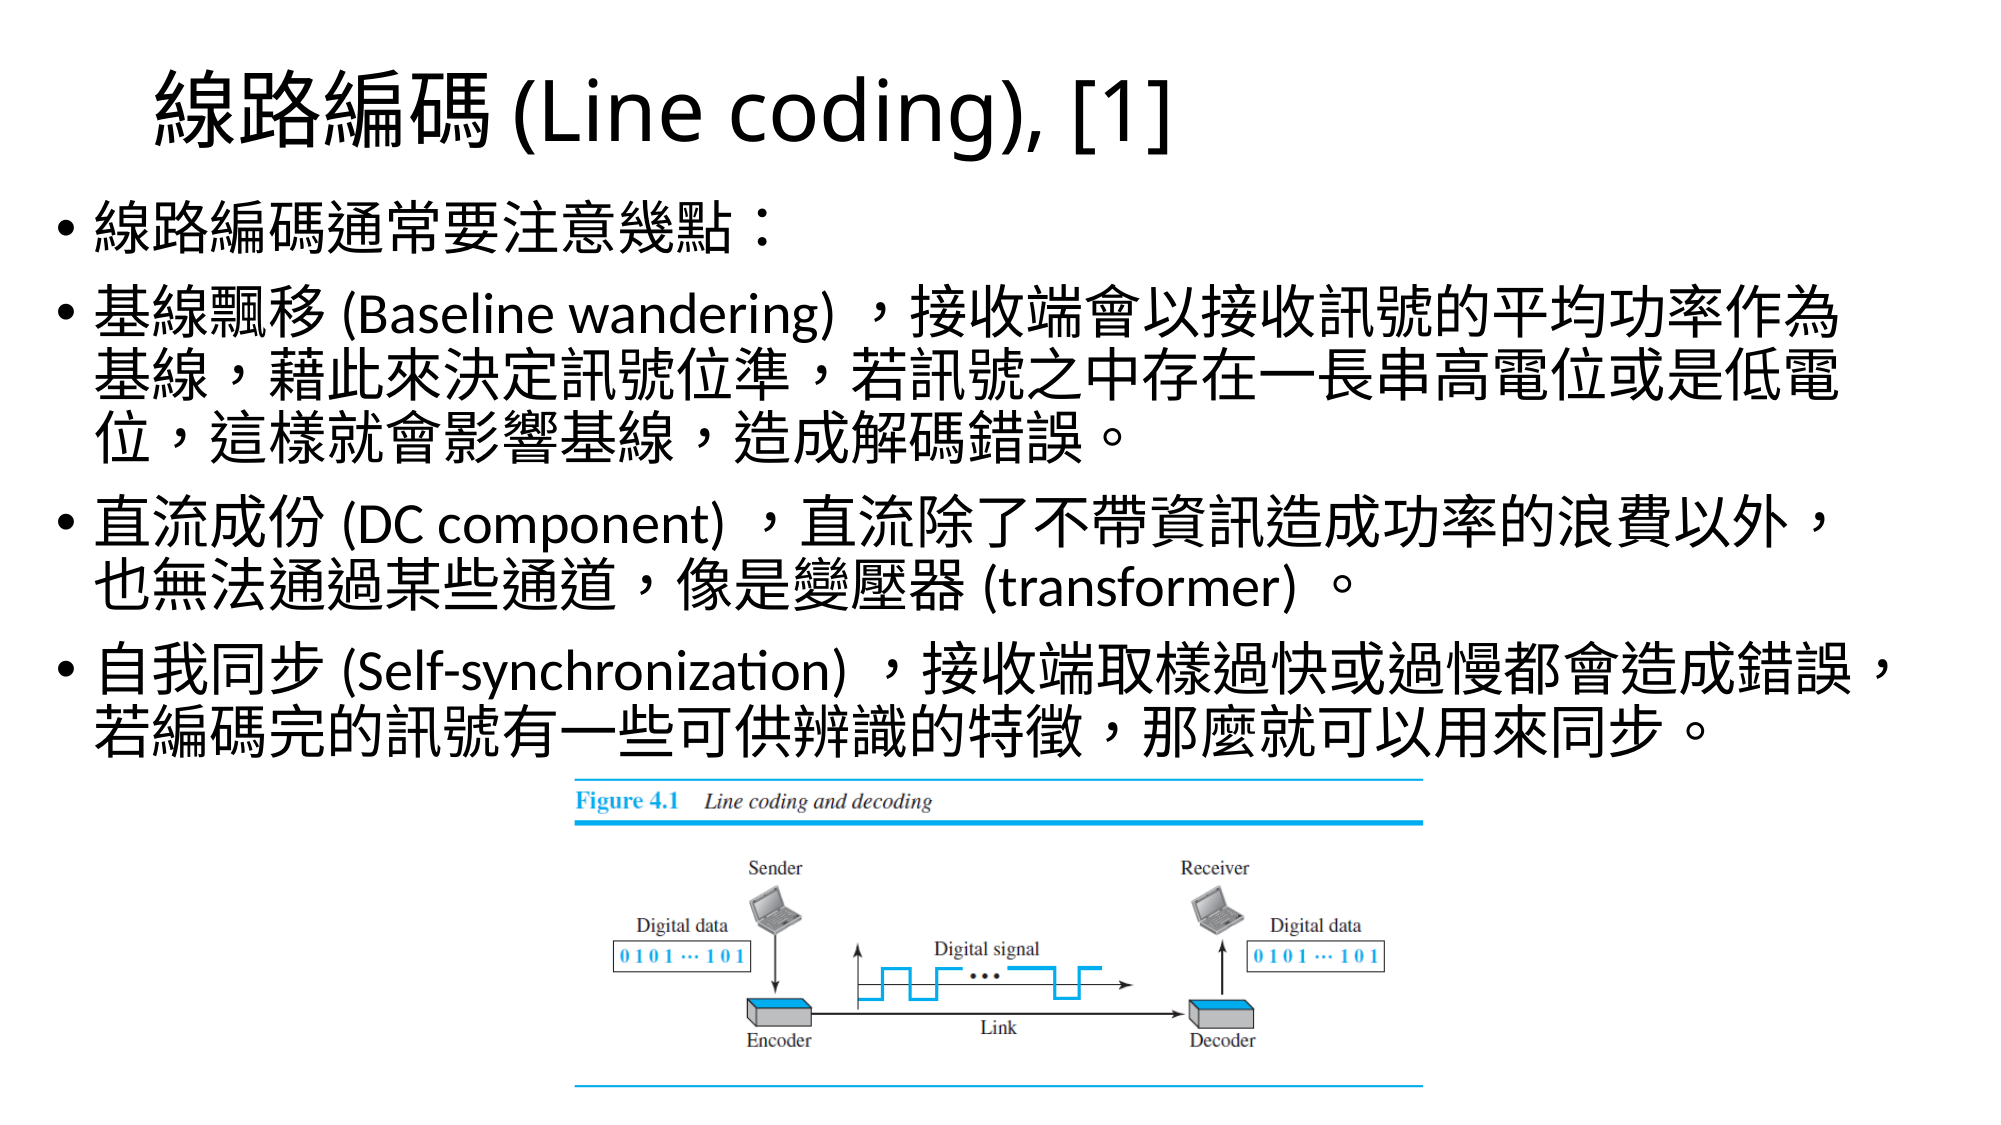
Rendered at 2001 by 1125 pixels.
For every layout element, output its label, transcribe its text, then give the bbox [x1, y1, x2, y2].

picture [563, 765, 1437, 1100]
title 線路編碼(Line coding), [1] [137, 59, 1863, 168]
list 線路編碼通常要注意幾點： 基線飄移(Baseline wandering)，接收端會以接收訊號的平均功率作為基線，藉此來決定訊號位準，若訊號之中存在一長串高電位或是低電位，這樣就會影響基線，造成解碼錯誤。 直流成份(DC component)，直流除了不帶資訊造成功率的浪費以外，也無法通過某些通道，像是變壓器(transformer)。 自我同步(Self-synchronization)，接收端取樣過快或過慢都會造成錯誤，若編碼完的訊號有一些可供辨識的特徵，那麼就可以用來同步。 [40, 192, 1908, 1014]
